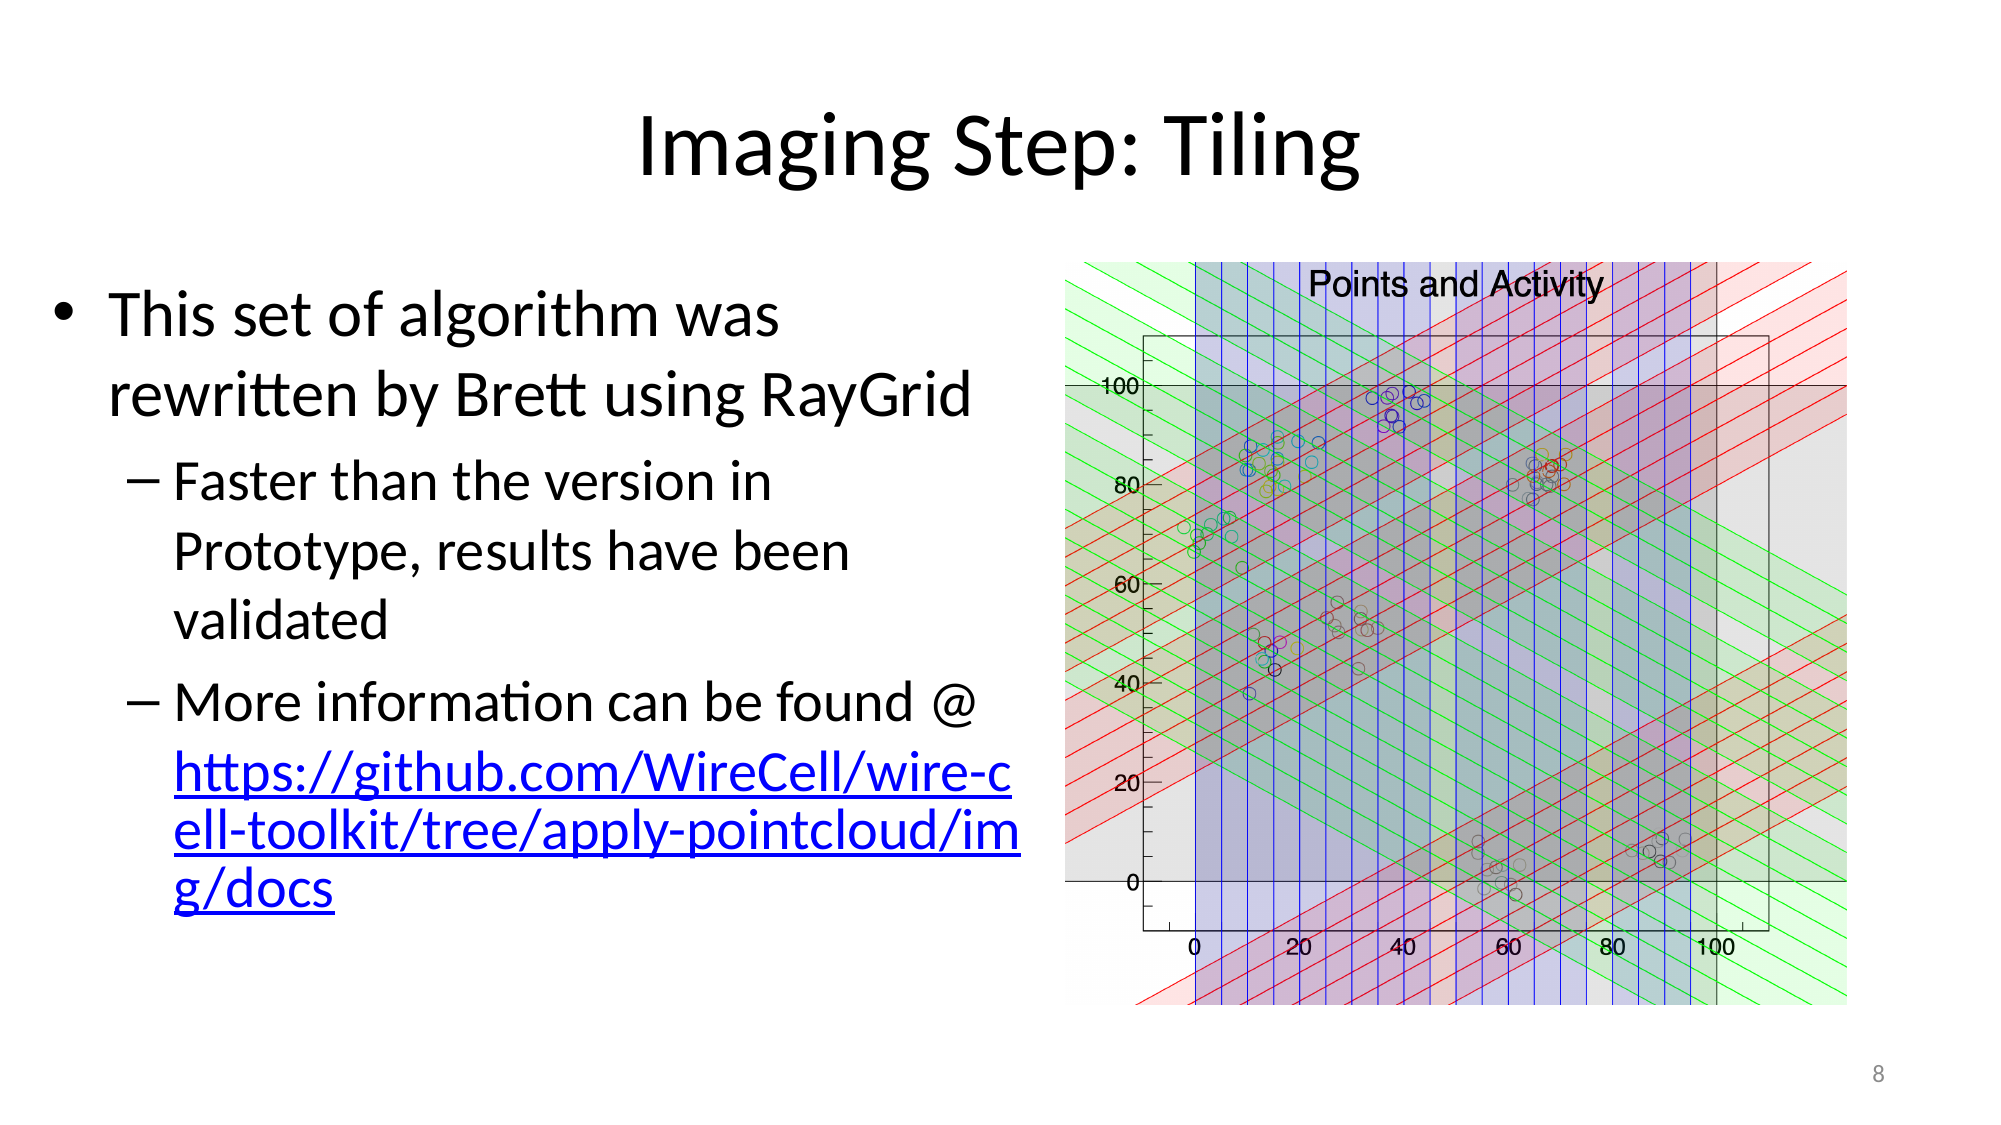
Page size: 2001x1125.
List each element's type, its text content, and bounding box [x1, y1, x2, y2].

title Imaging Step: Tiling [99, 45, 1900, 233]
picture [1065, 262, 1847, 1005]
list This set of algorithm was rewritten by Brett using RayGrid Faster than the version in Prototype, results have been validated More information can be found @ https://github.com/WireCell/wire-cell-toolkit/tree/apply-pointcloud/img/docs [37, 262, 1041, 1005]
slide_number 8 [1433, 1042, 1900, 1103]
